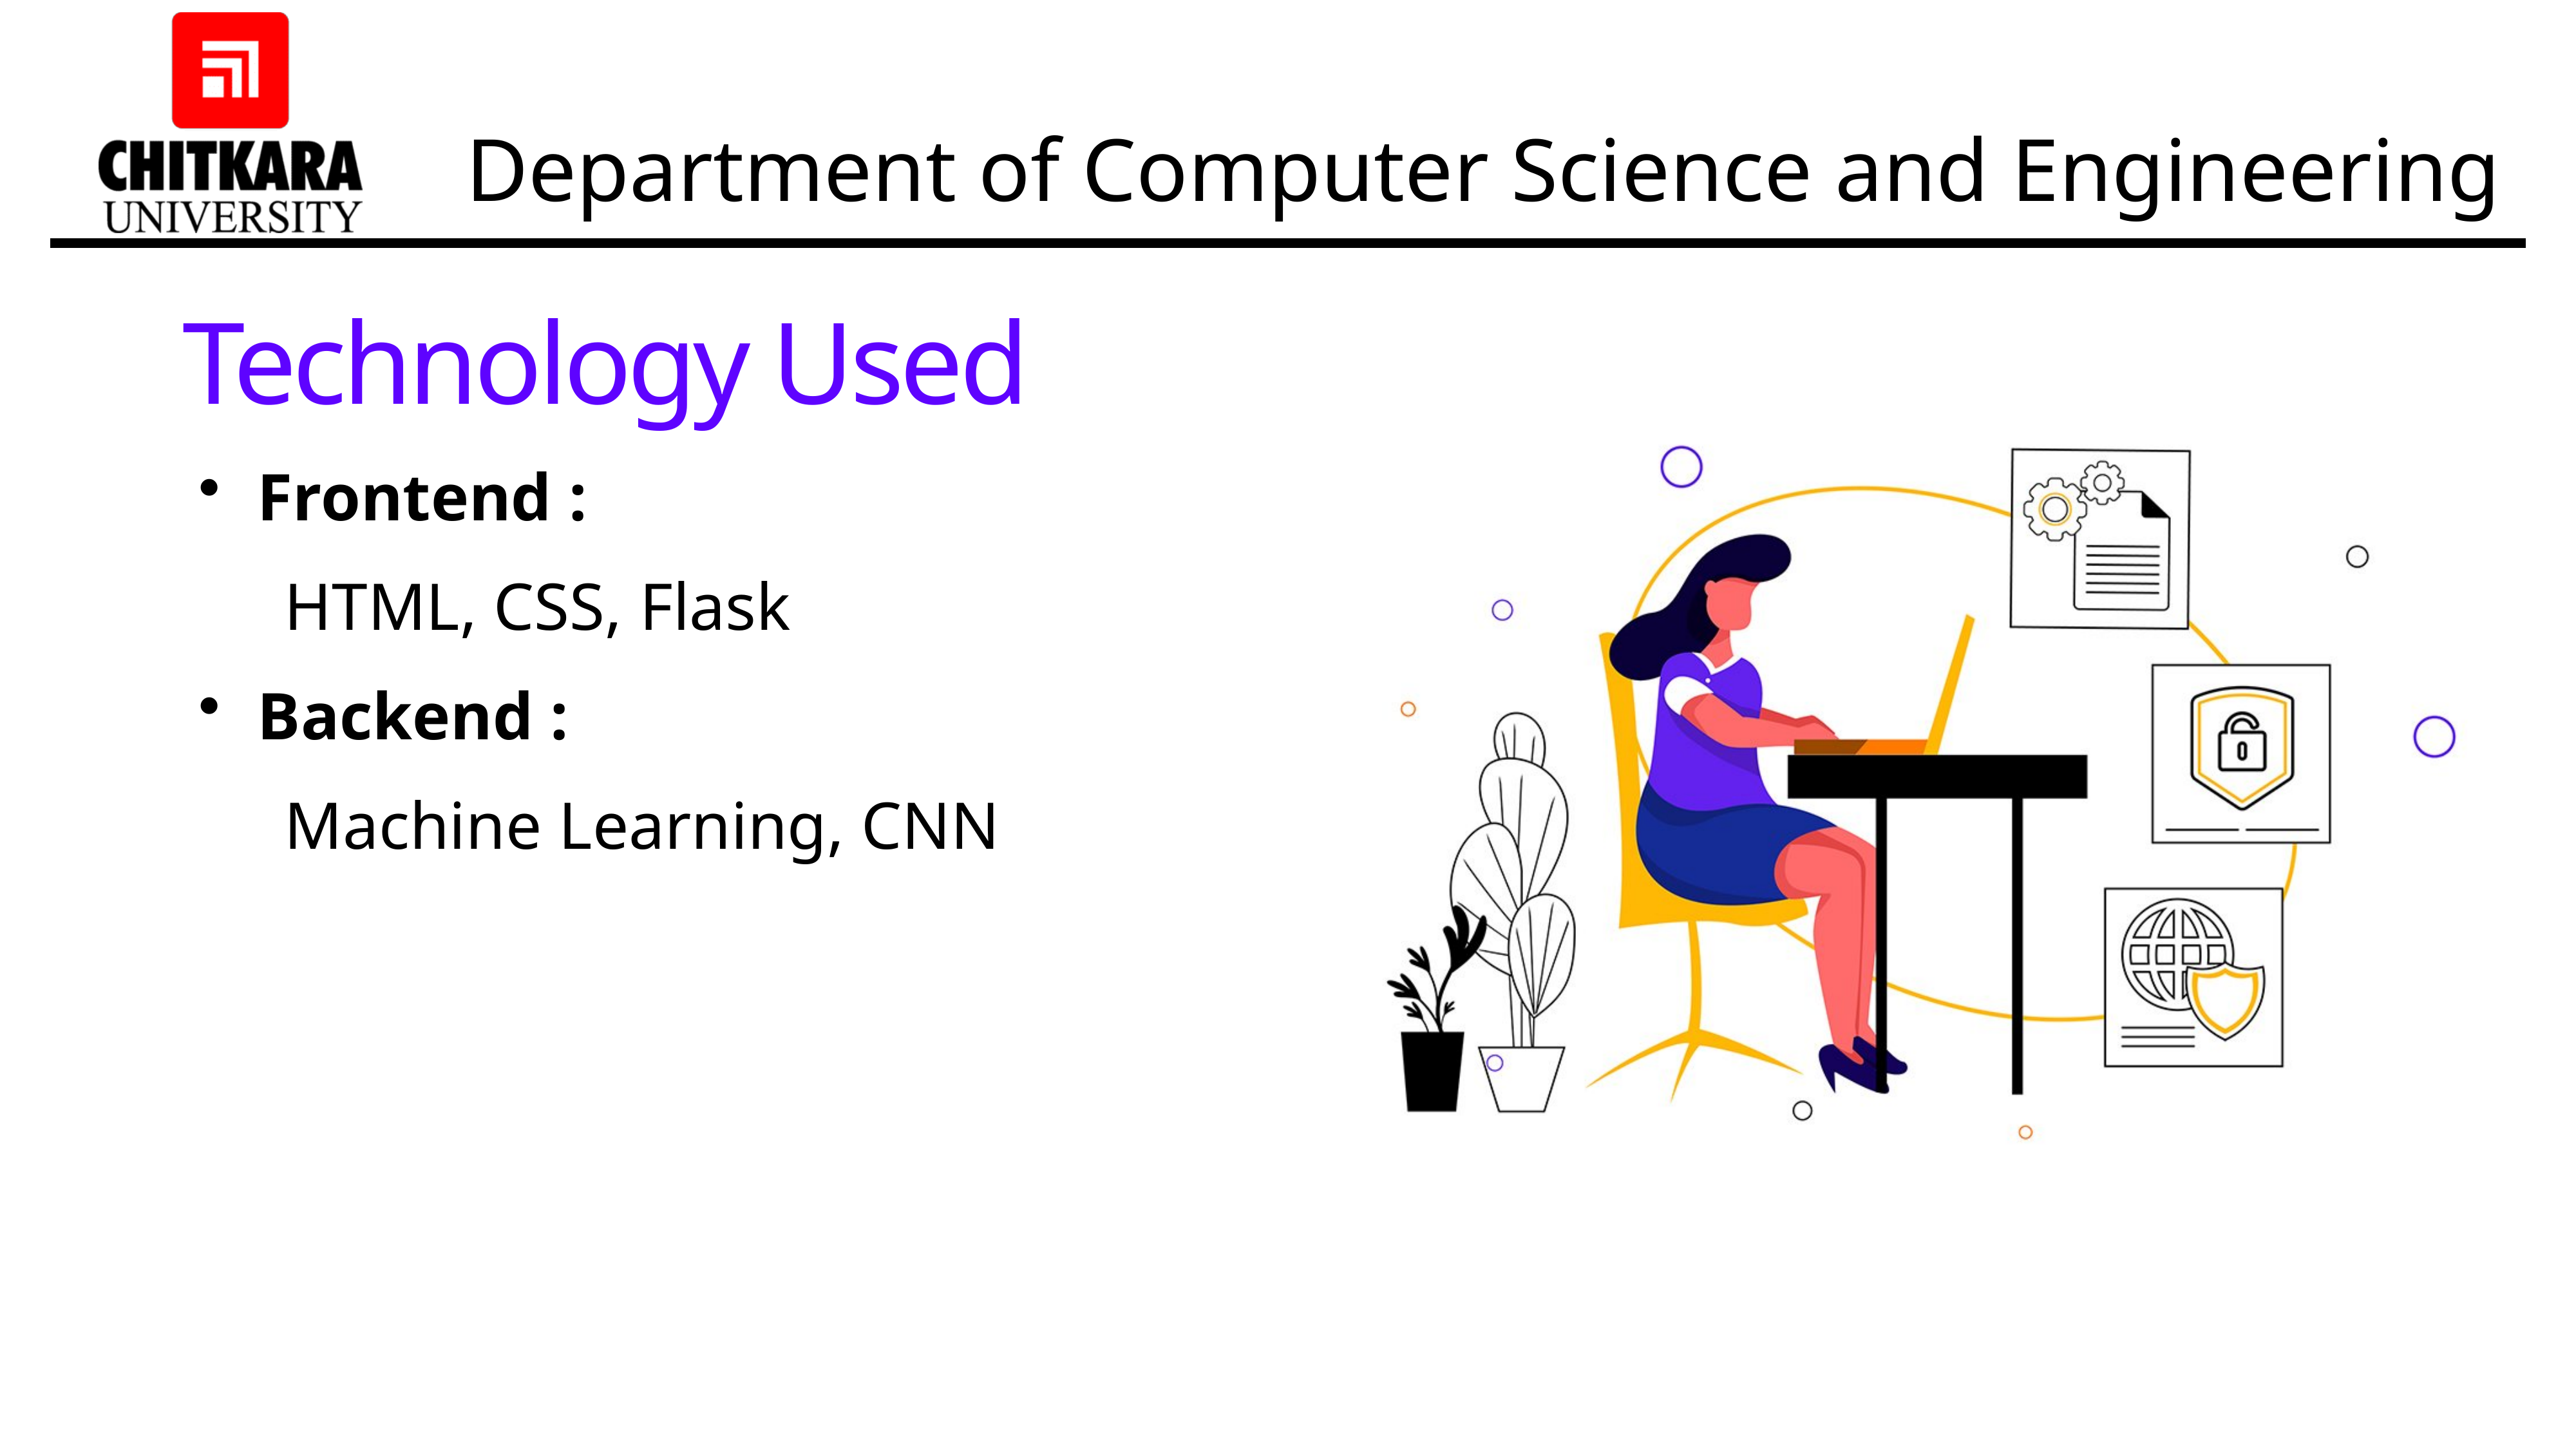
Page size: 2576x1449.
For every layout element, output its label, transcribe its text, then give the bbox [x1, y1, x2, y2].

title Technology Used [95, 267, 1116, 431]
picture [1162, 279, 2541, 1313]
picture [98, 12, 363, 233]
list Frontend : HTML, CSS, Flask Backend : Machine Learning, CNN [133, 450, 1155, 1342]
text_box Department of Computer Science and Engineering [329, 110, 2576, 250]
